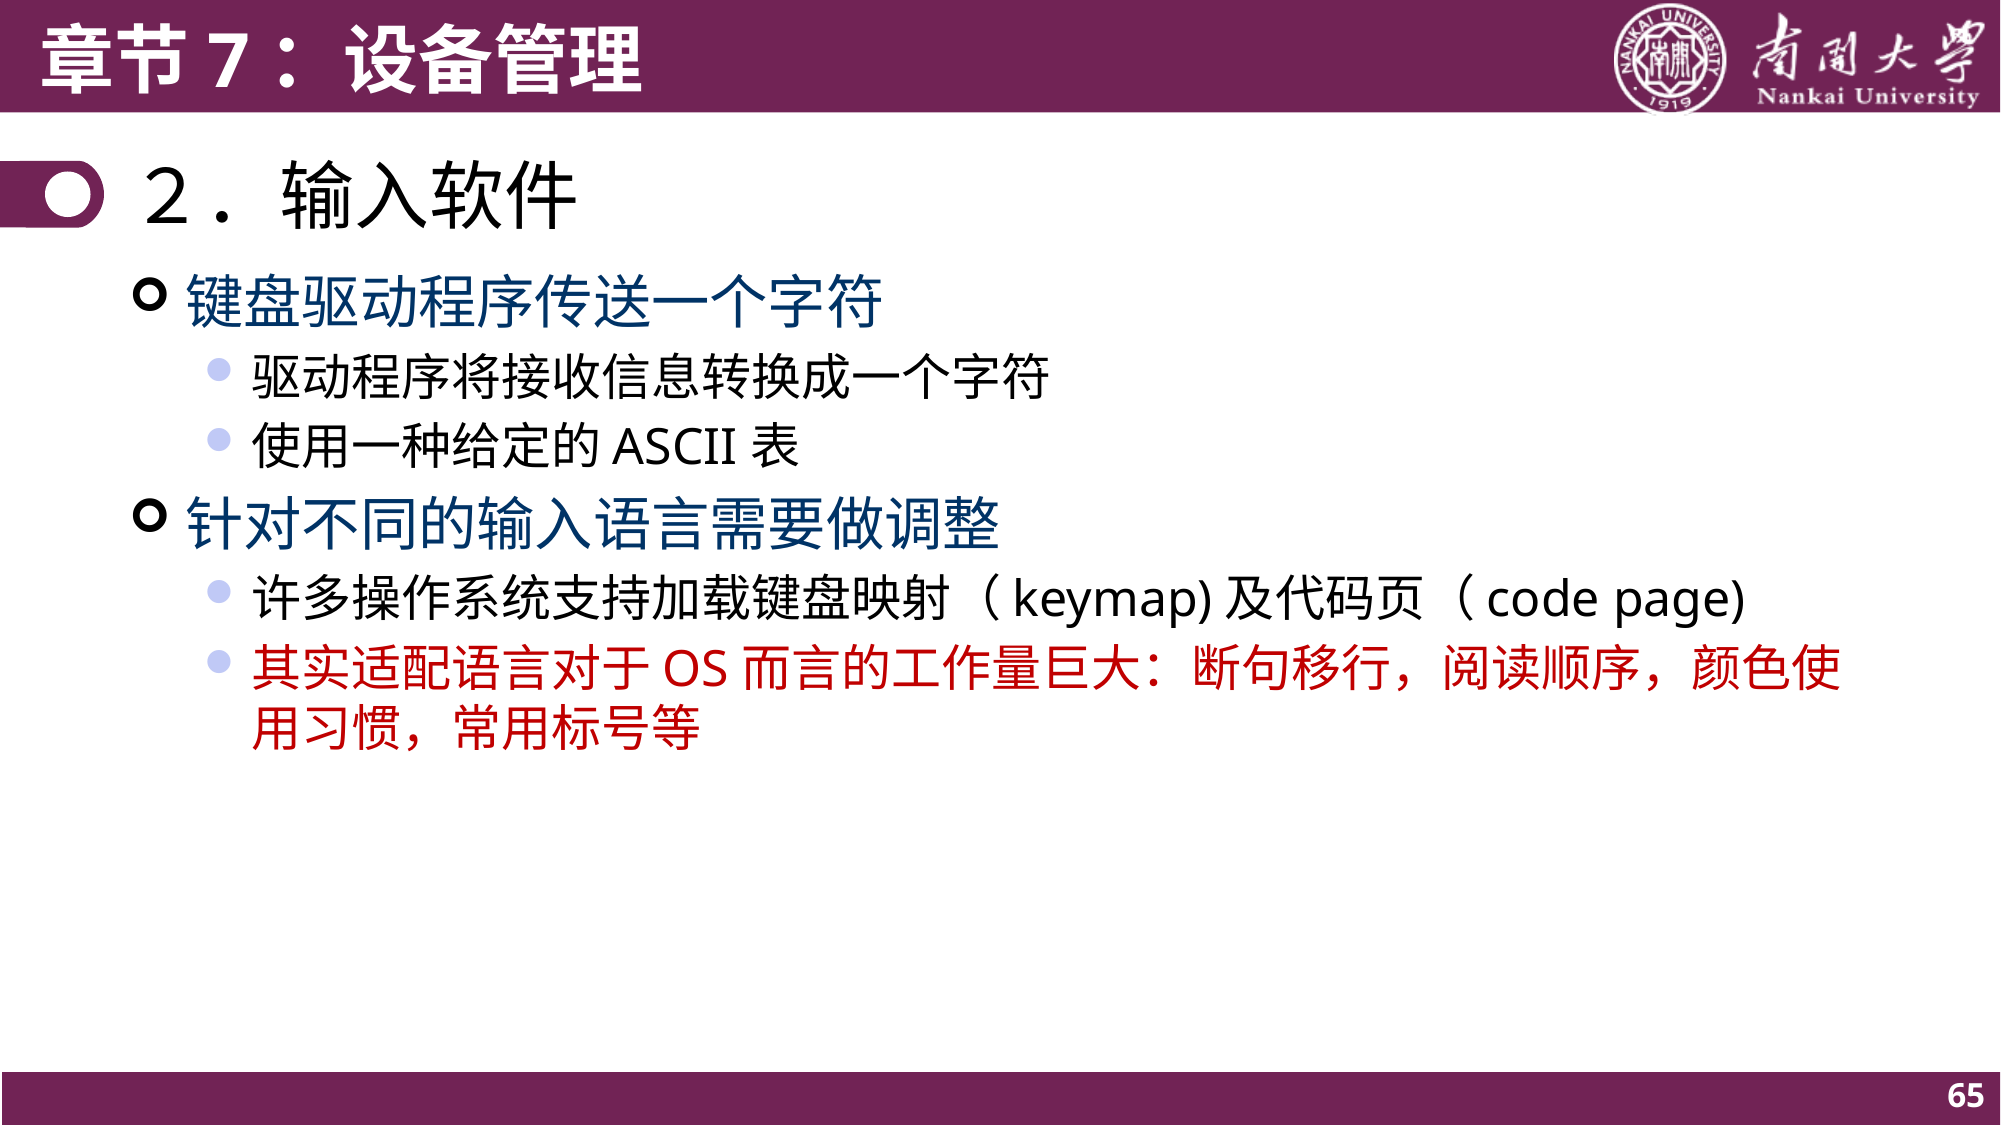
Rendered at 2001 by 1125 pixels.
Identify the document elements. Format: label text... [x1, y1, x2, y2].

picture [1614, 2, 2001, 120]
slide_number 65 [1550, 1070, 2000, 1124]
title ２．输入软件 [114, 143, 1886, 255]
list 键盘驱动程序传送一个字符 驱动程序将接收信息转换成一个字符 使用一种给定的ASCII表 针对不同的输入语言需要做调整 许多操作系统支持加载键盘映射（keymap)及代码页（code page) 其实适配语言对于OS而言的工作量巨大：断句移行，阅读顺序，颜色使用习惯，常用标号等 [114, 257, 1886, 972]
